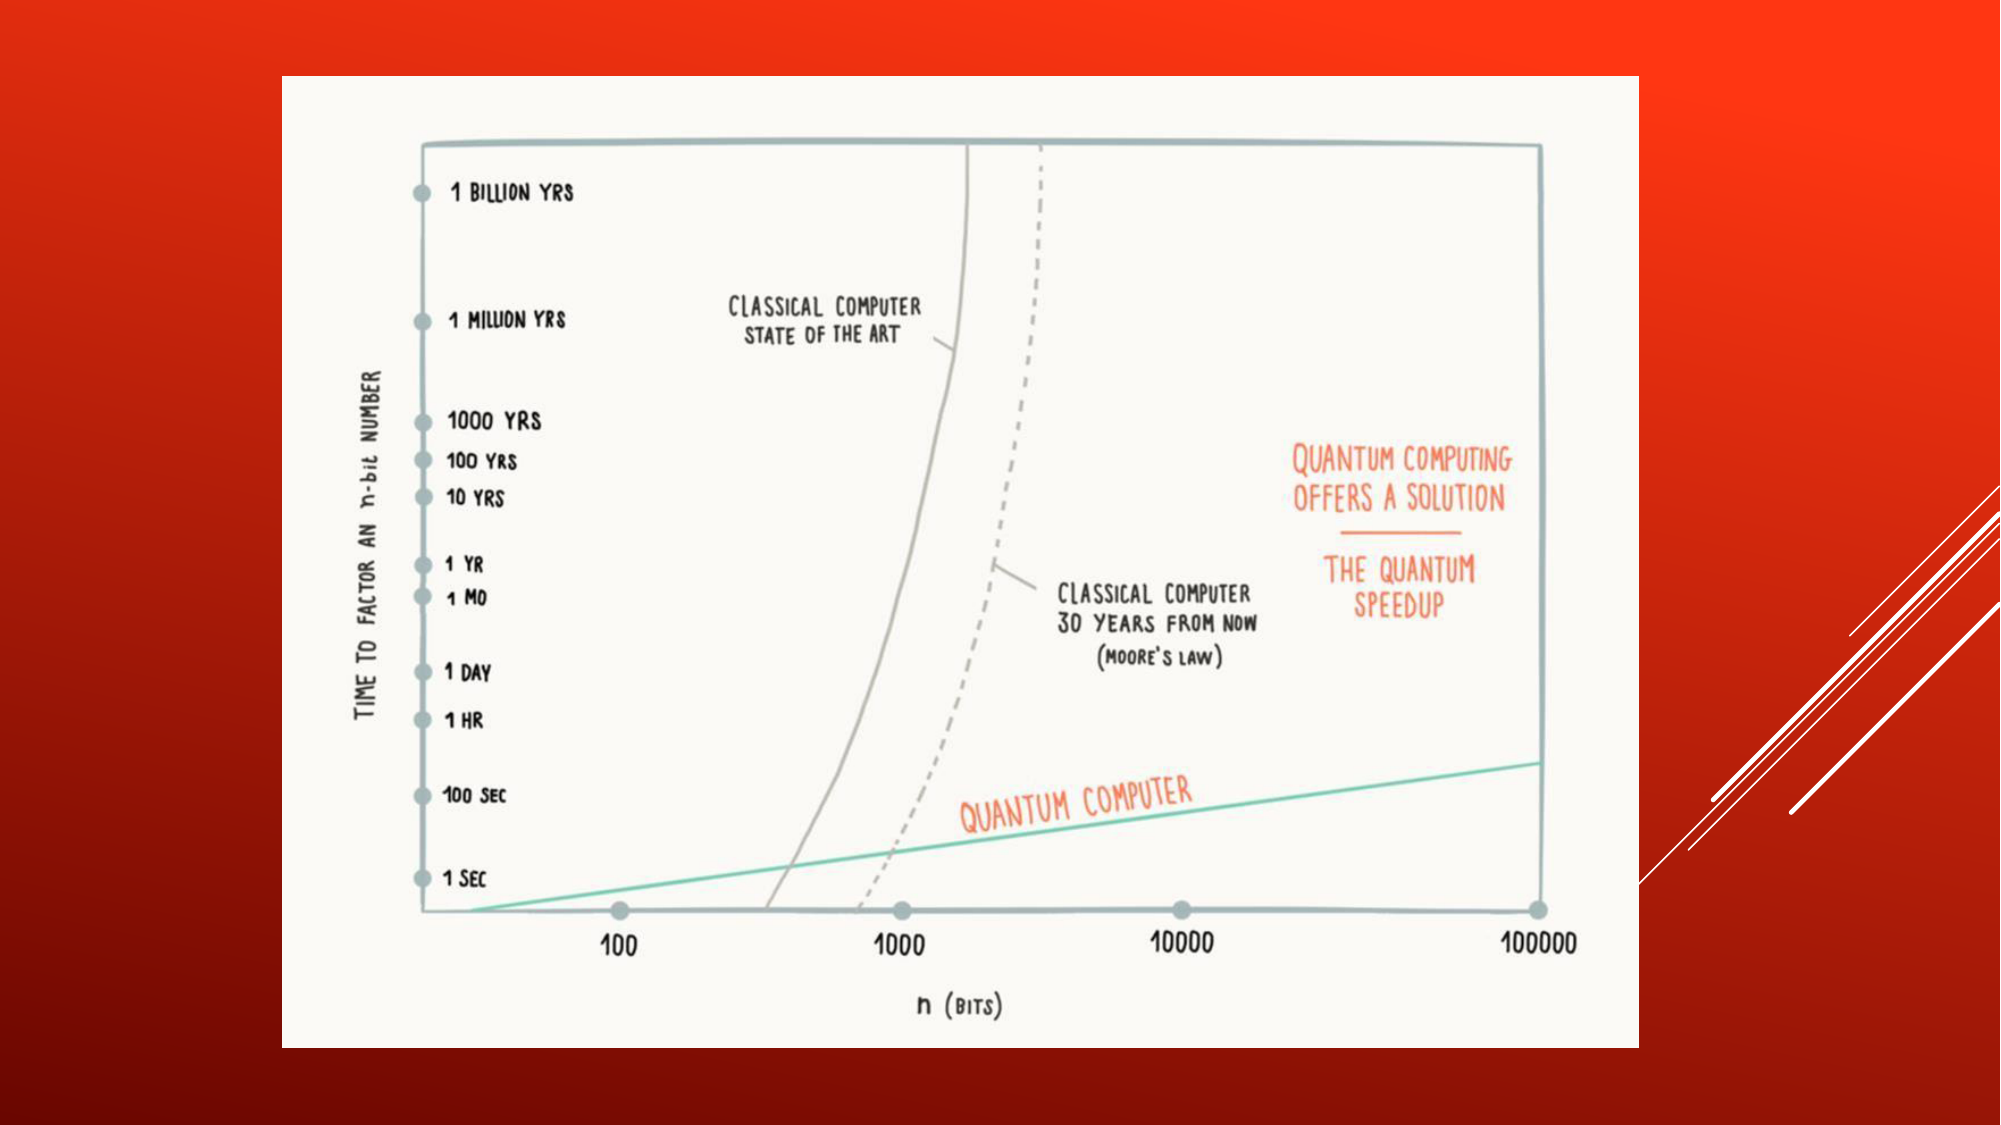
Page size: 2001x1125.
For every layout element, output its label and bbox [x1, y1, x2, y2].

picture [282, 76, 1639, 1048]
